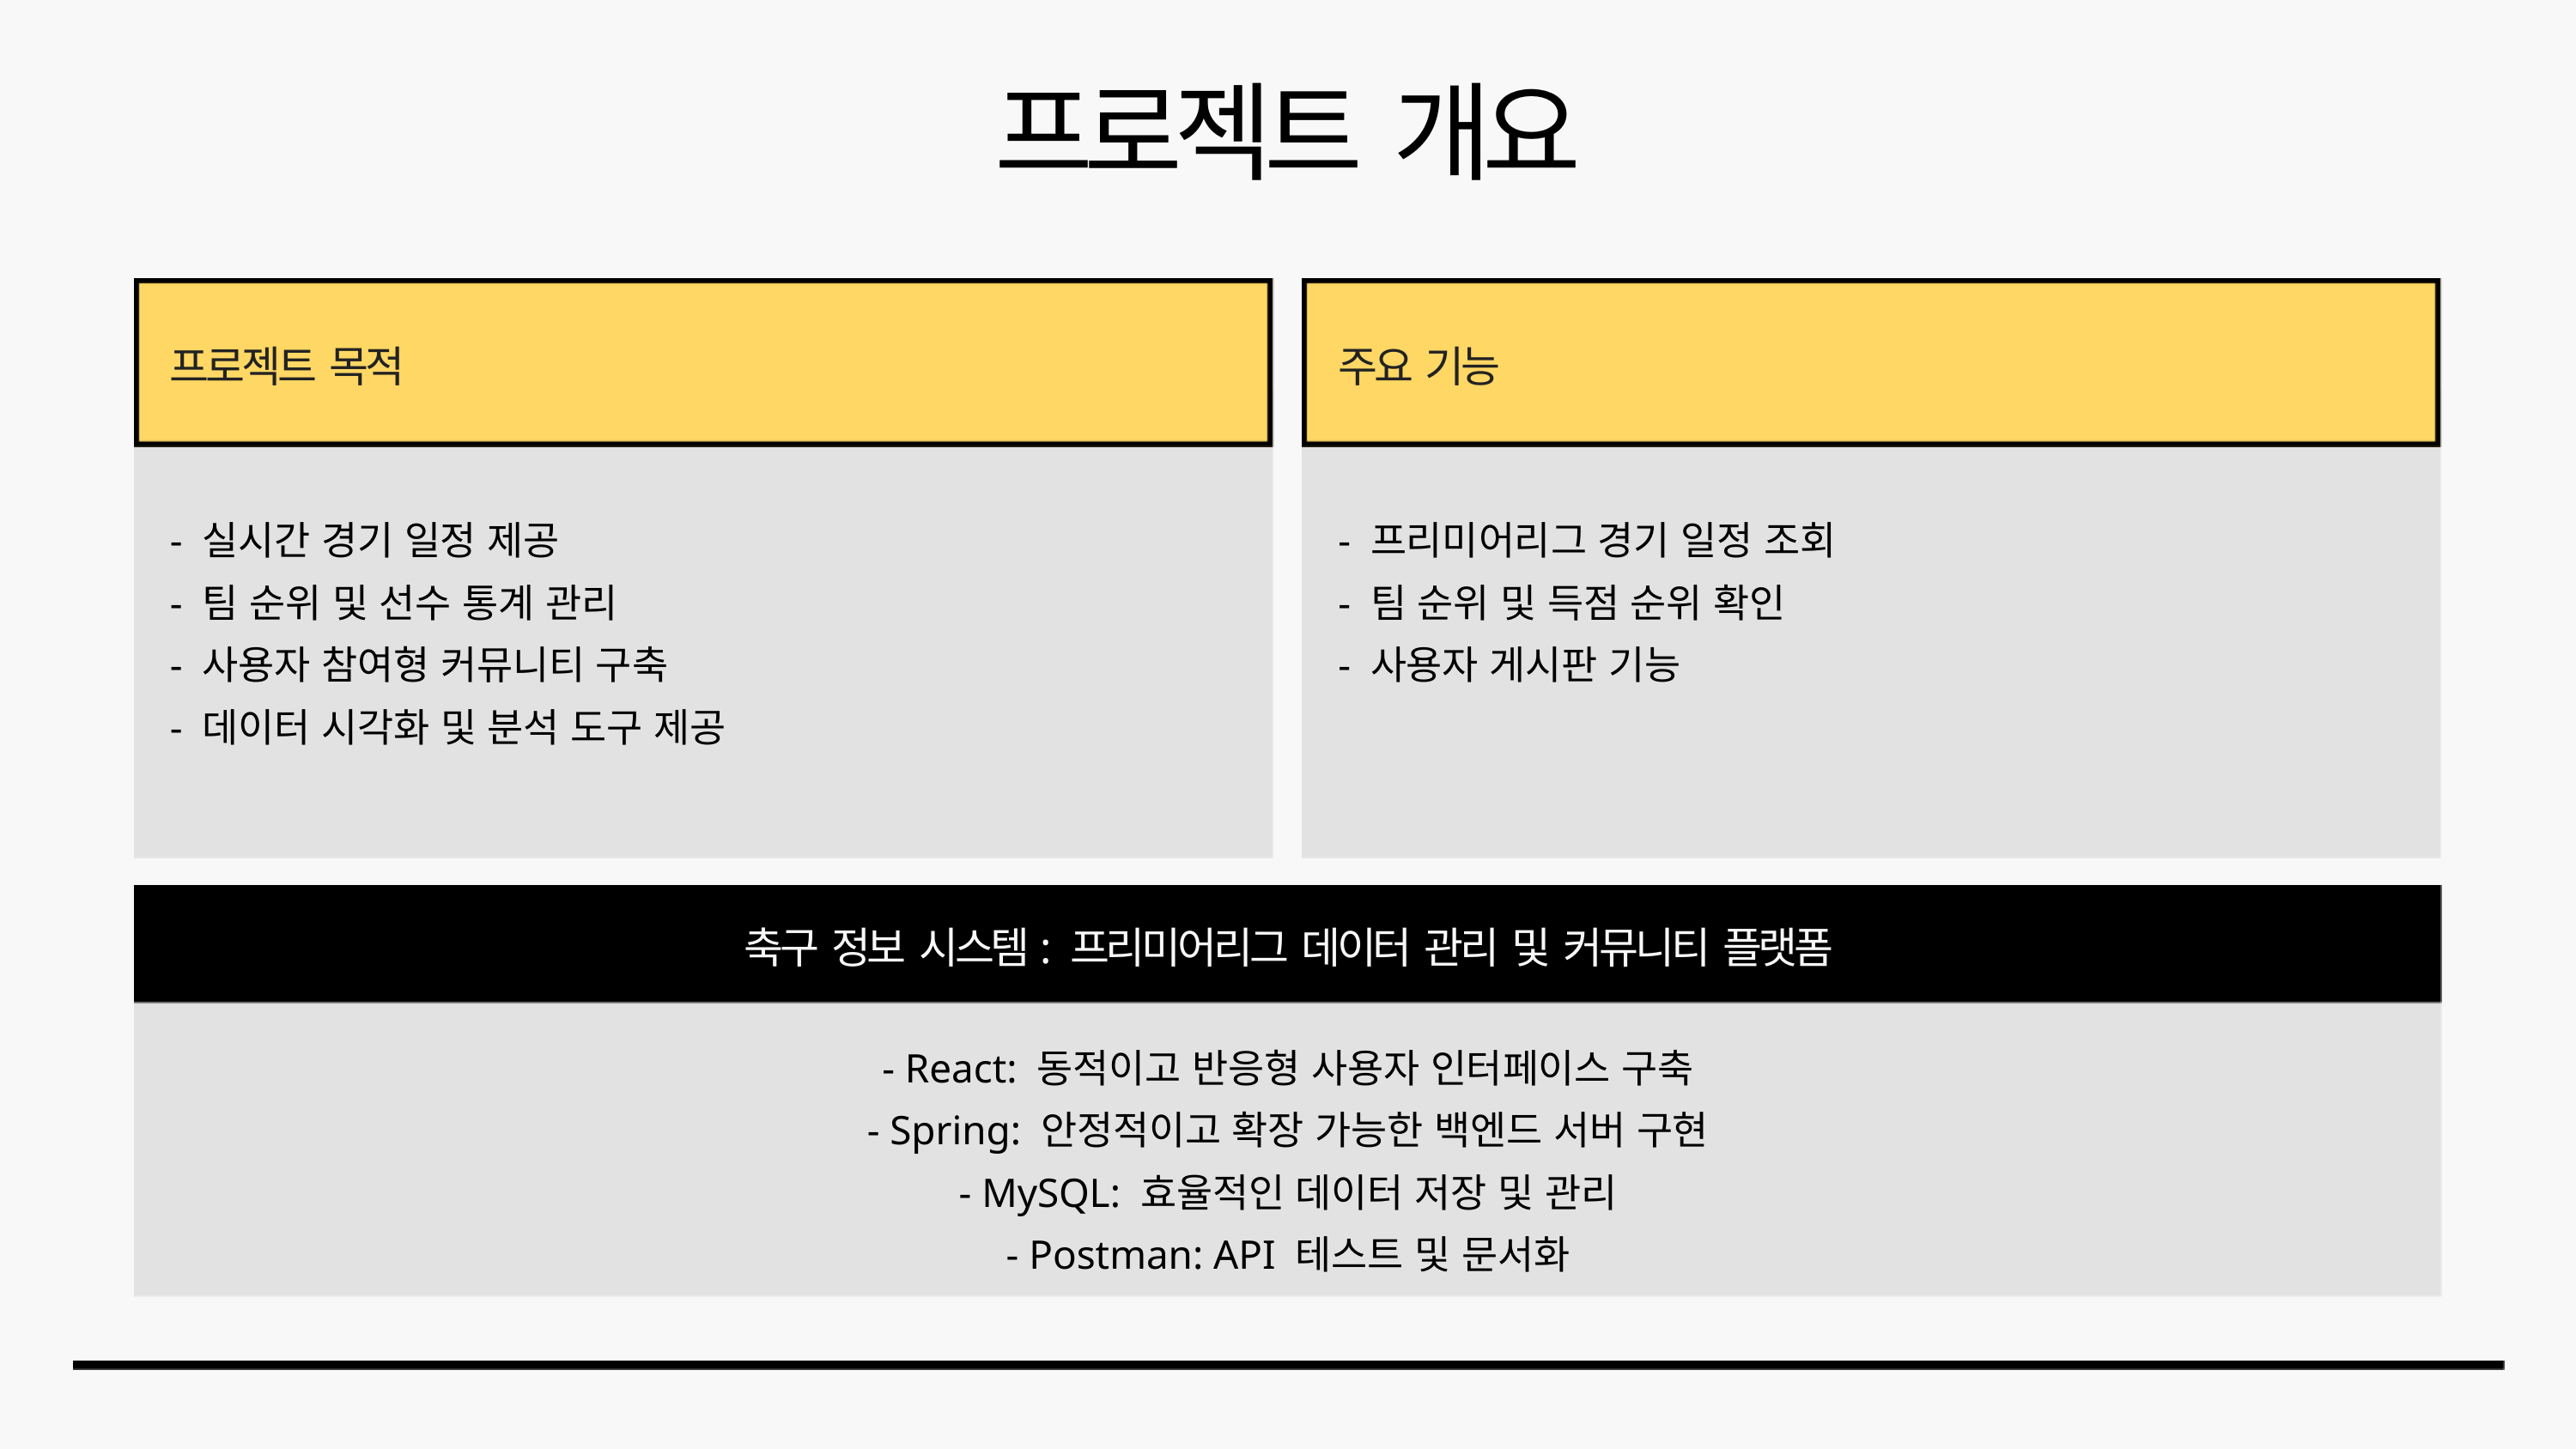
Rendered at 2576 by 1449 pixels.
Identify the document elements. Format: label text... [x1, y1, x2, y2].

picture [133, 278, 1274, 859]
picture [0, 1361, 2576, 1449]
text_box 프로젝트 개요 [73, 58, 2503, 209]
picture [133, 884, 2442, 1297]
picture [1302, 278, 2442, 859]
